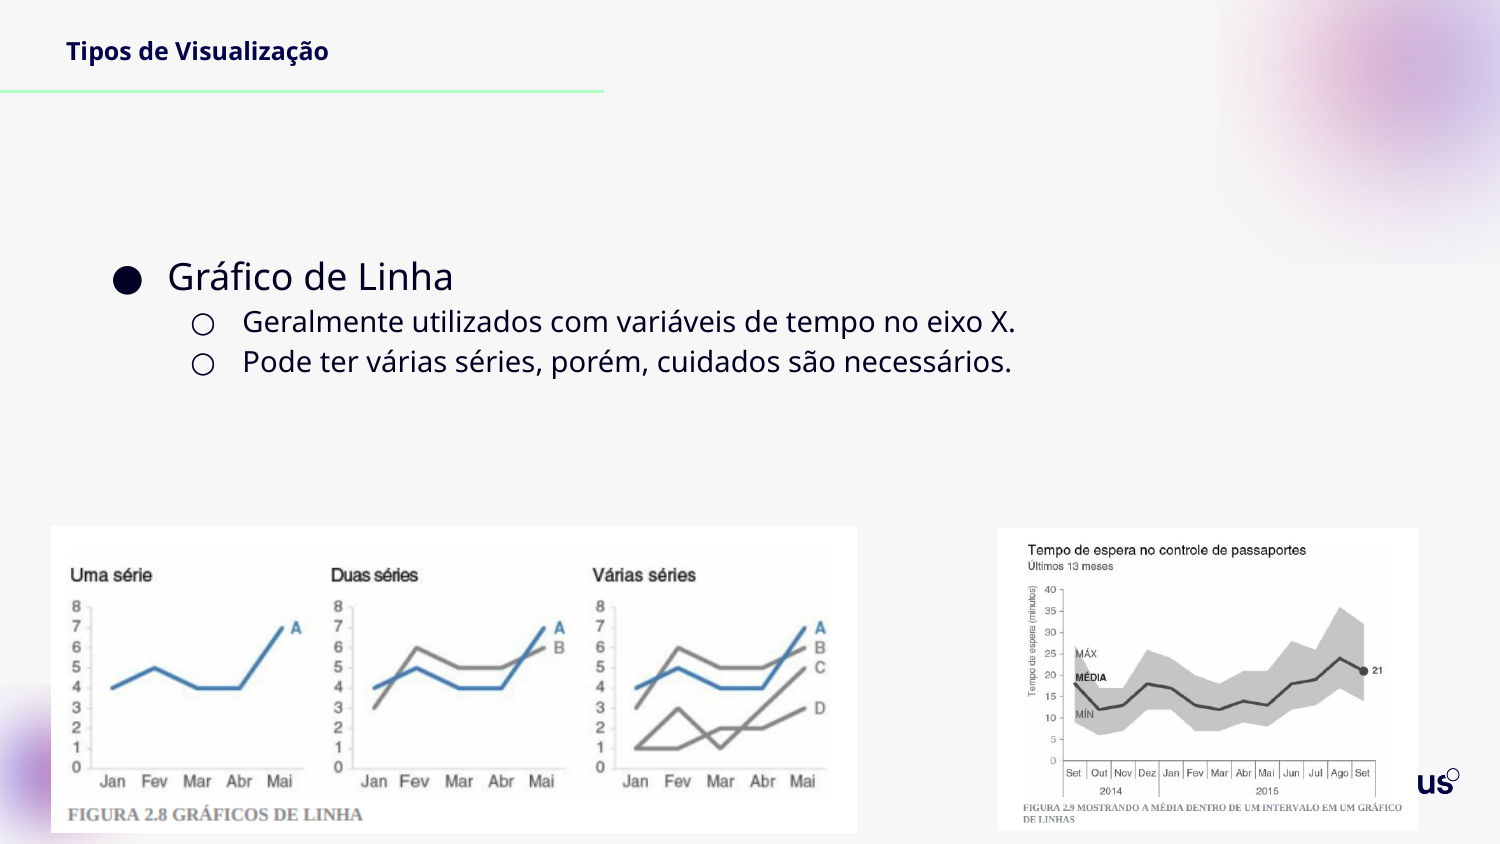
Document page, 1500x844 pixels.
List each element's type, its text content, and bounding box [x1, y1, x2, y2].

picture [998, 528, 1465, 830]
list Gráfico de Linha Geralmente utilizados com variáveis de tempo no eixo X. Pode ter várias séries, porém, cuidados são necessários. [77, 231, 1427, 760]
title Tipos de Visualização [51, 40, 646, 81]
picture [0, 525, 857, 844]
